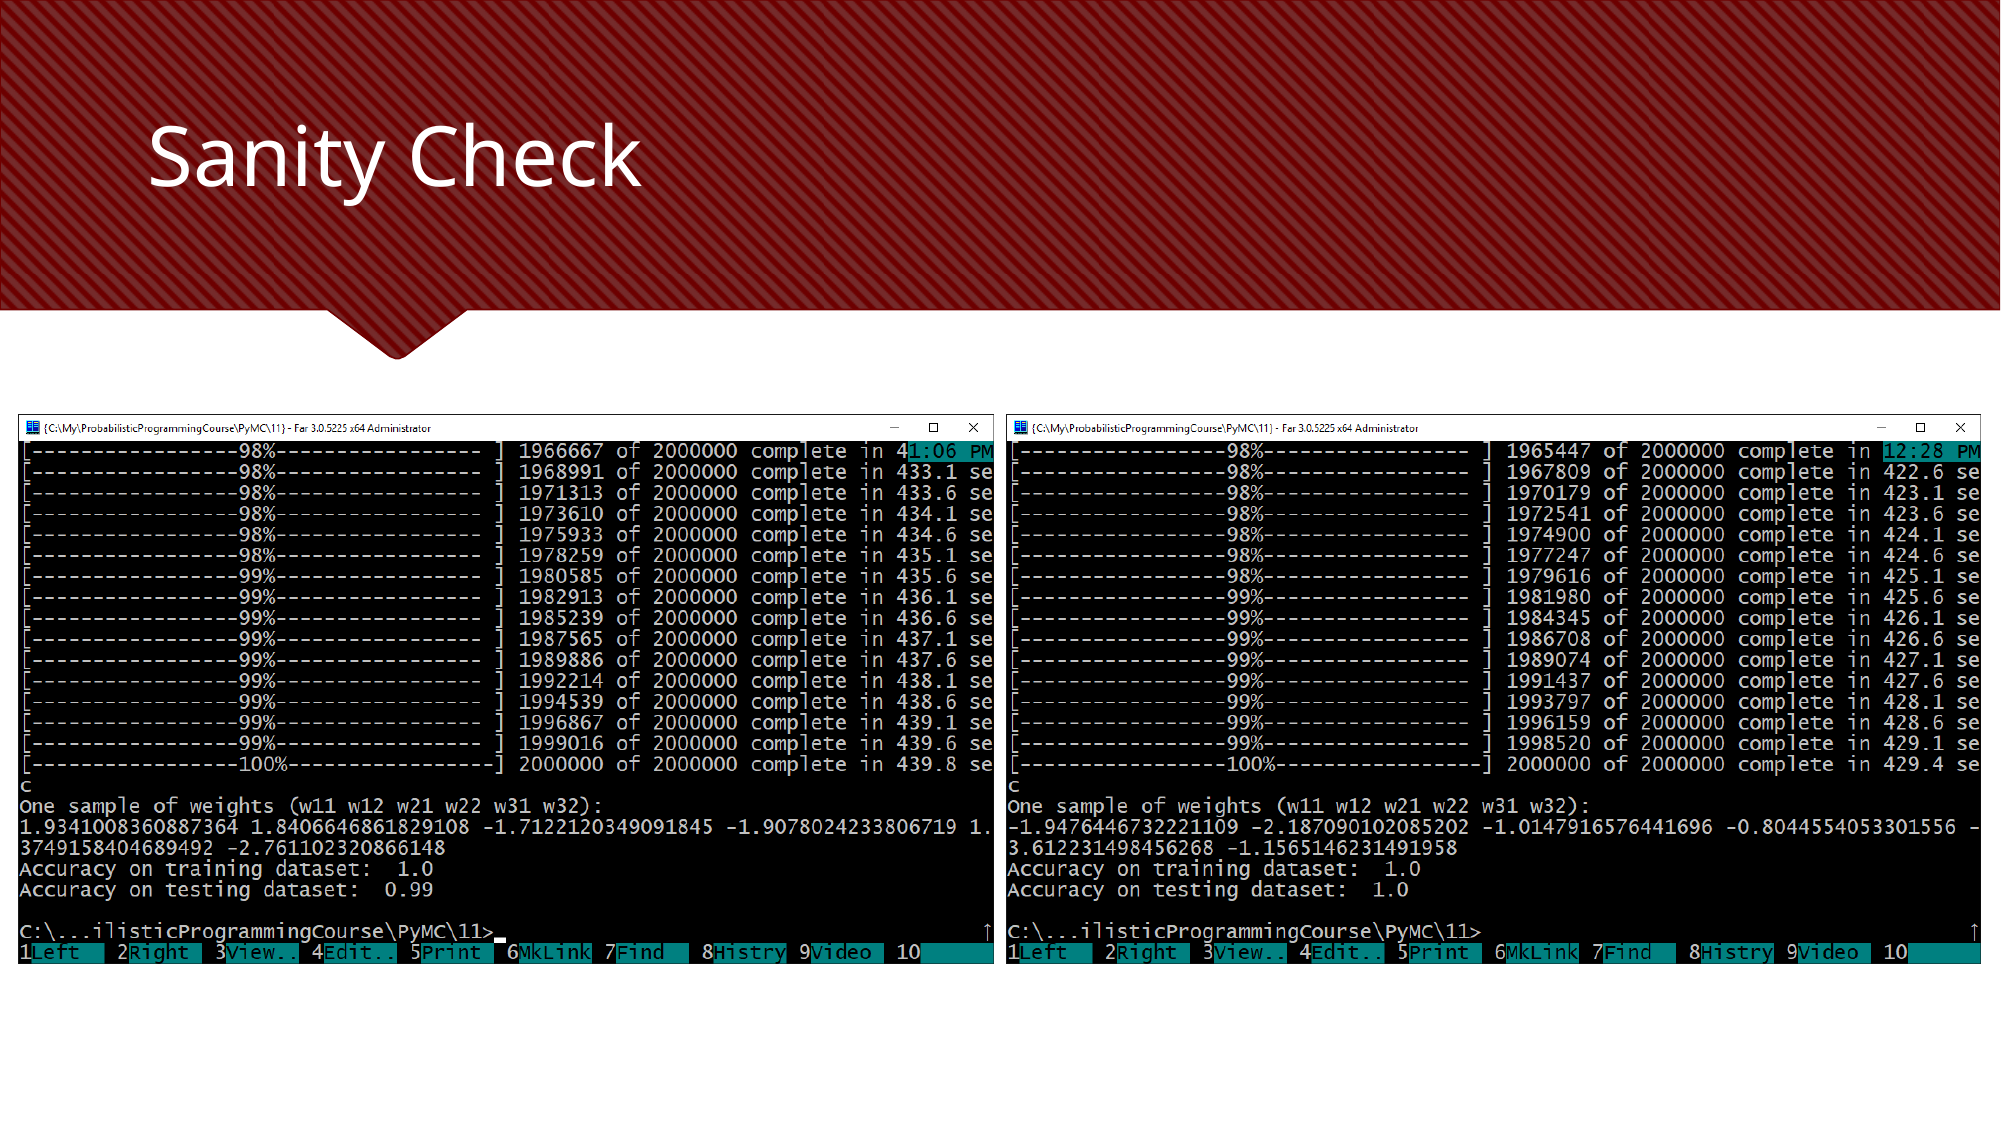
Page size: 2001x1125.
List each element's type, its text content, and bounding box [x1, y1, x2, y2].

picture [18, 414, 994, 964]
title Sanity Check [132, 73, 1868, 233]
picture [1006, 414, 1982, 964]
